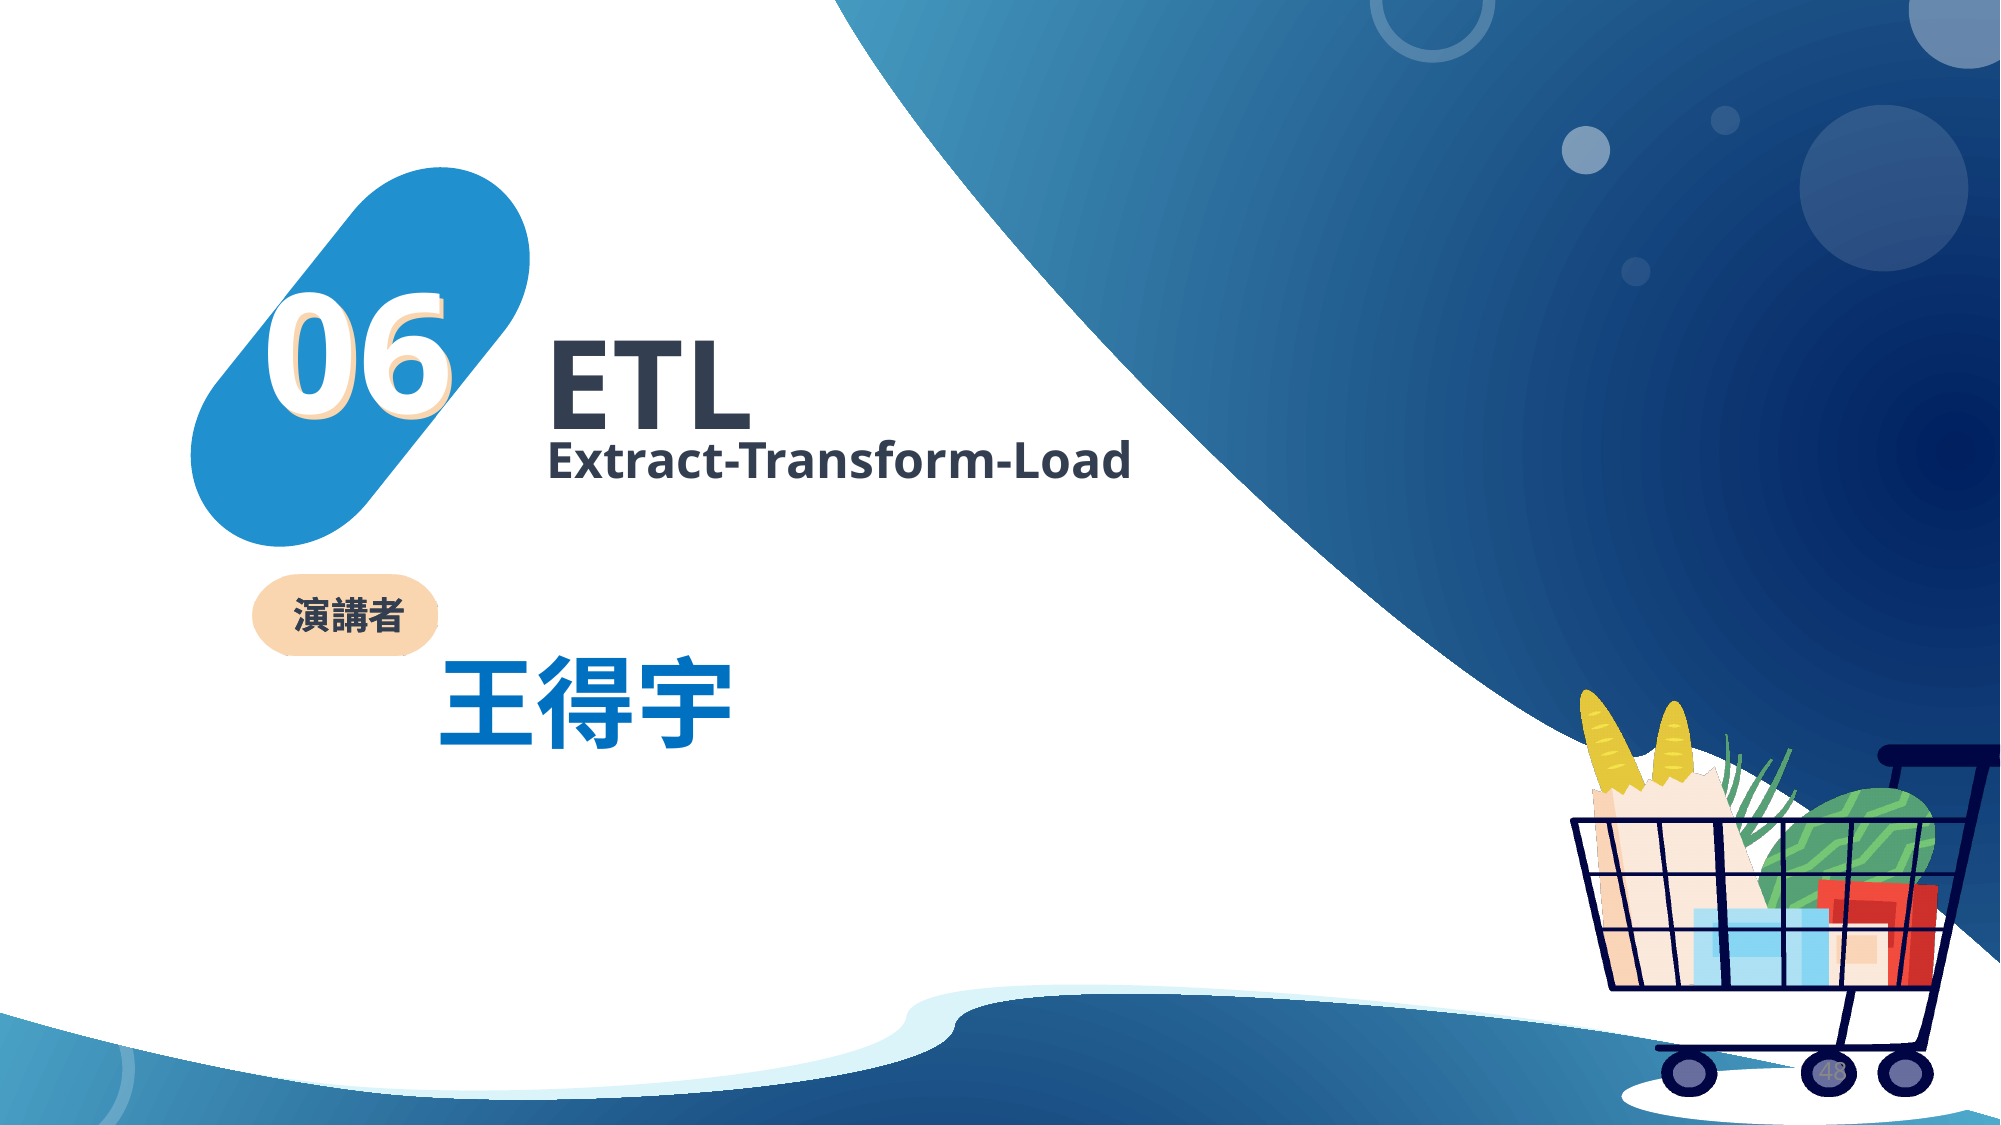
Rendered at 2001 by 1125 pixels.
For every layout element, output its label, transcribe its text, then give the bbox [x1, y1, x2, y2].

picture [252, 574, 278, 656]
slide_number 48 [1412, 1042, 1863, 1103]
text_box 演講者 [278, 557, 452, 678]
picture [1570, 689, 2001, 1097]
text_box ETL [528, 315, 1190, 465]
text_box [247, 238, 519, 462]
text_box Extract-Transform-Load [531, 421, 2000, 497]
text_box 王得宇 [359, 632, 815, 768]
